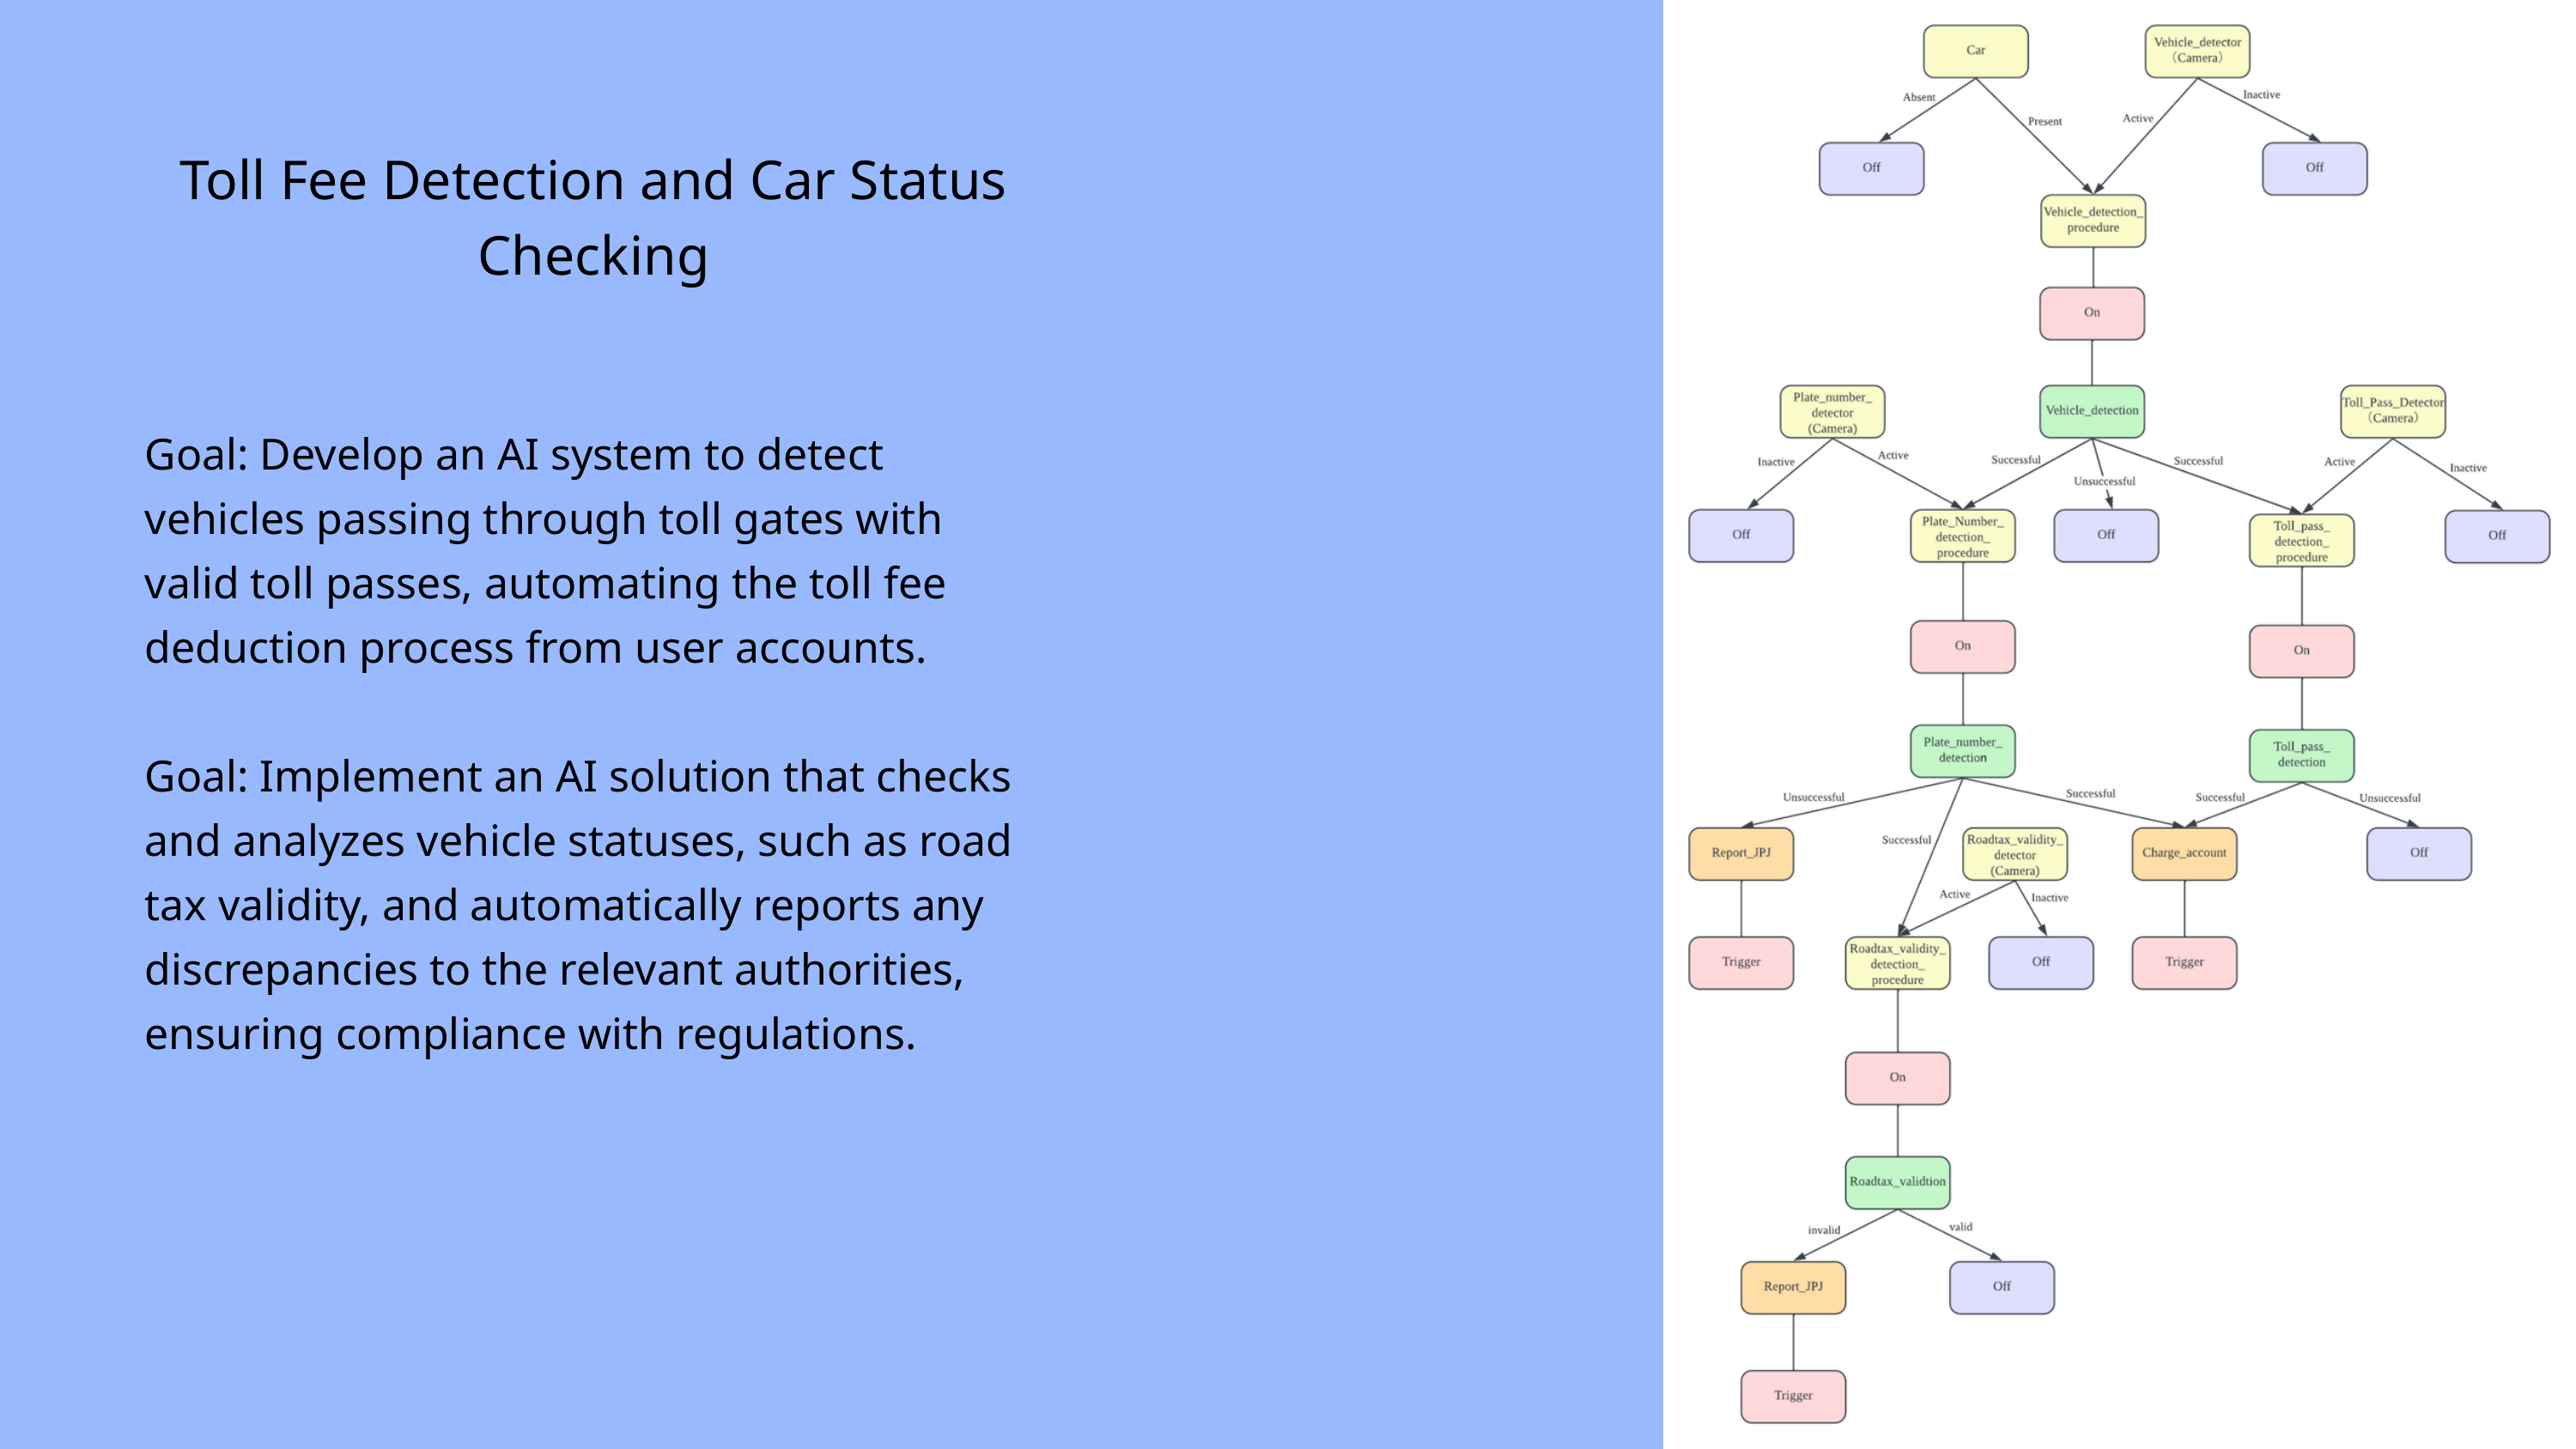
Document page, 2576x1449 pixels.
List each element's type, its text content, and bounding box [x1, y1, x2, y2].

text_box [1663, 0, 2576, 1449]
text_box Toll Fee Detection and Car Status Checking [144, 135, 1043, 286]
text_box Goal: Develop an AI system to detect vehicles passing through toll gates with valid toll passes, automating the toll fee deduction process from user accounts. Goal: Implement an AI solution that checks and analyzes vehicle statuses, such as road tax validity, and automatically reports any discrepancies to the relevant authorities, ensuring compliance with regulations. [144, 414, 1043, 1058]
